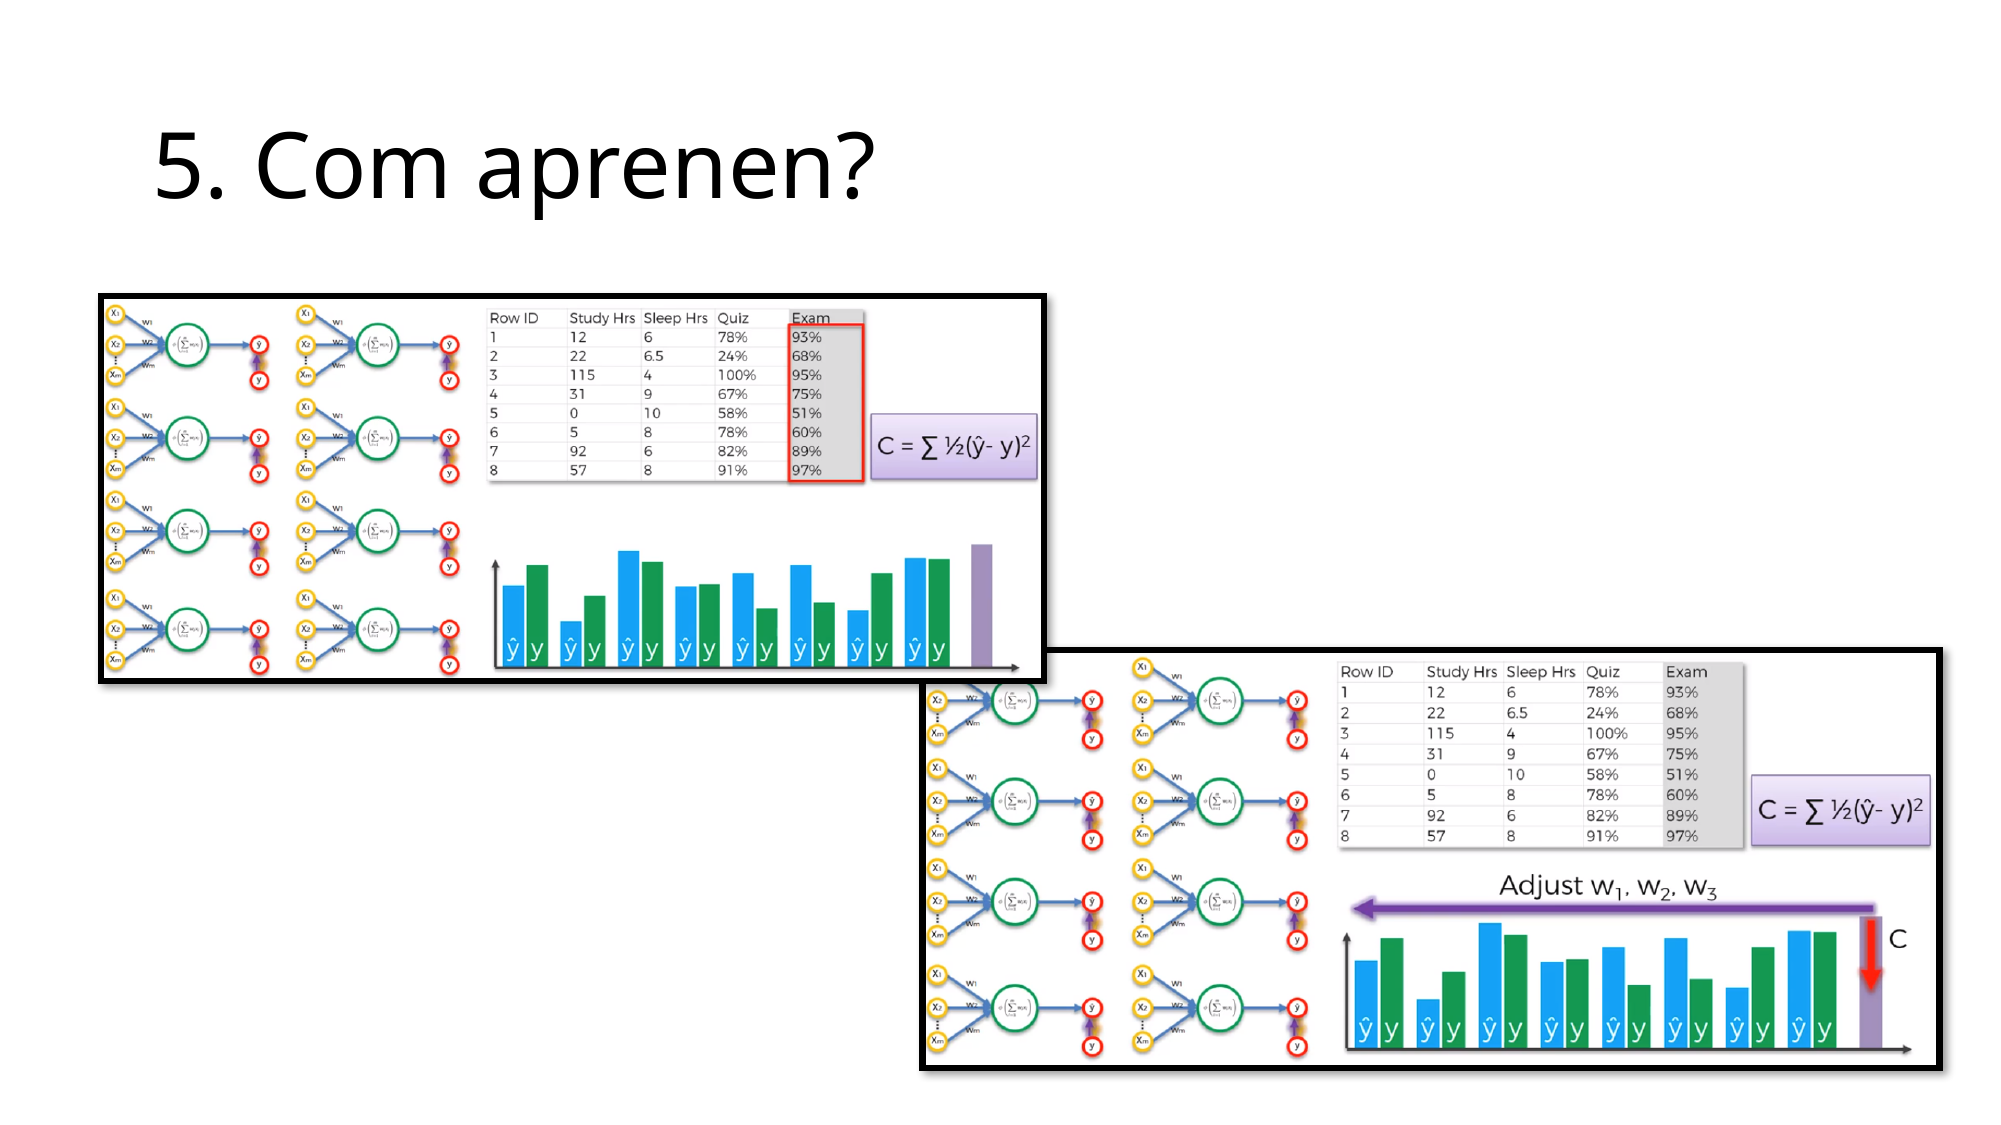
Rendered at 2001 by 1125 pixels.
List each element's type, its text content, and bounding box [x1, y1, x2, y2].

picture [104, 299, 1937, 1066]
title 5. Com aprenen? [137, 59, 1863, 278]
